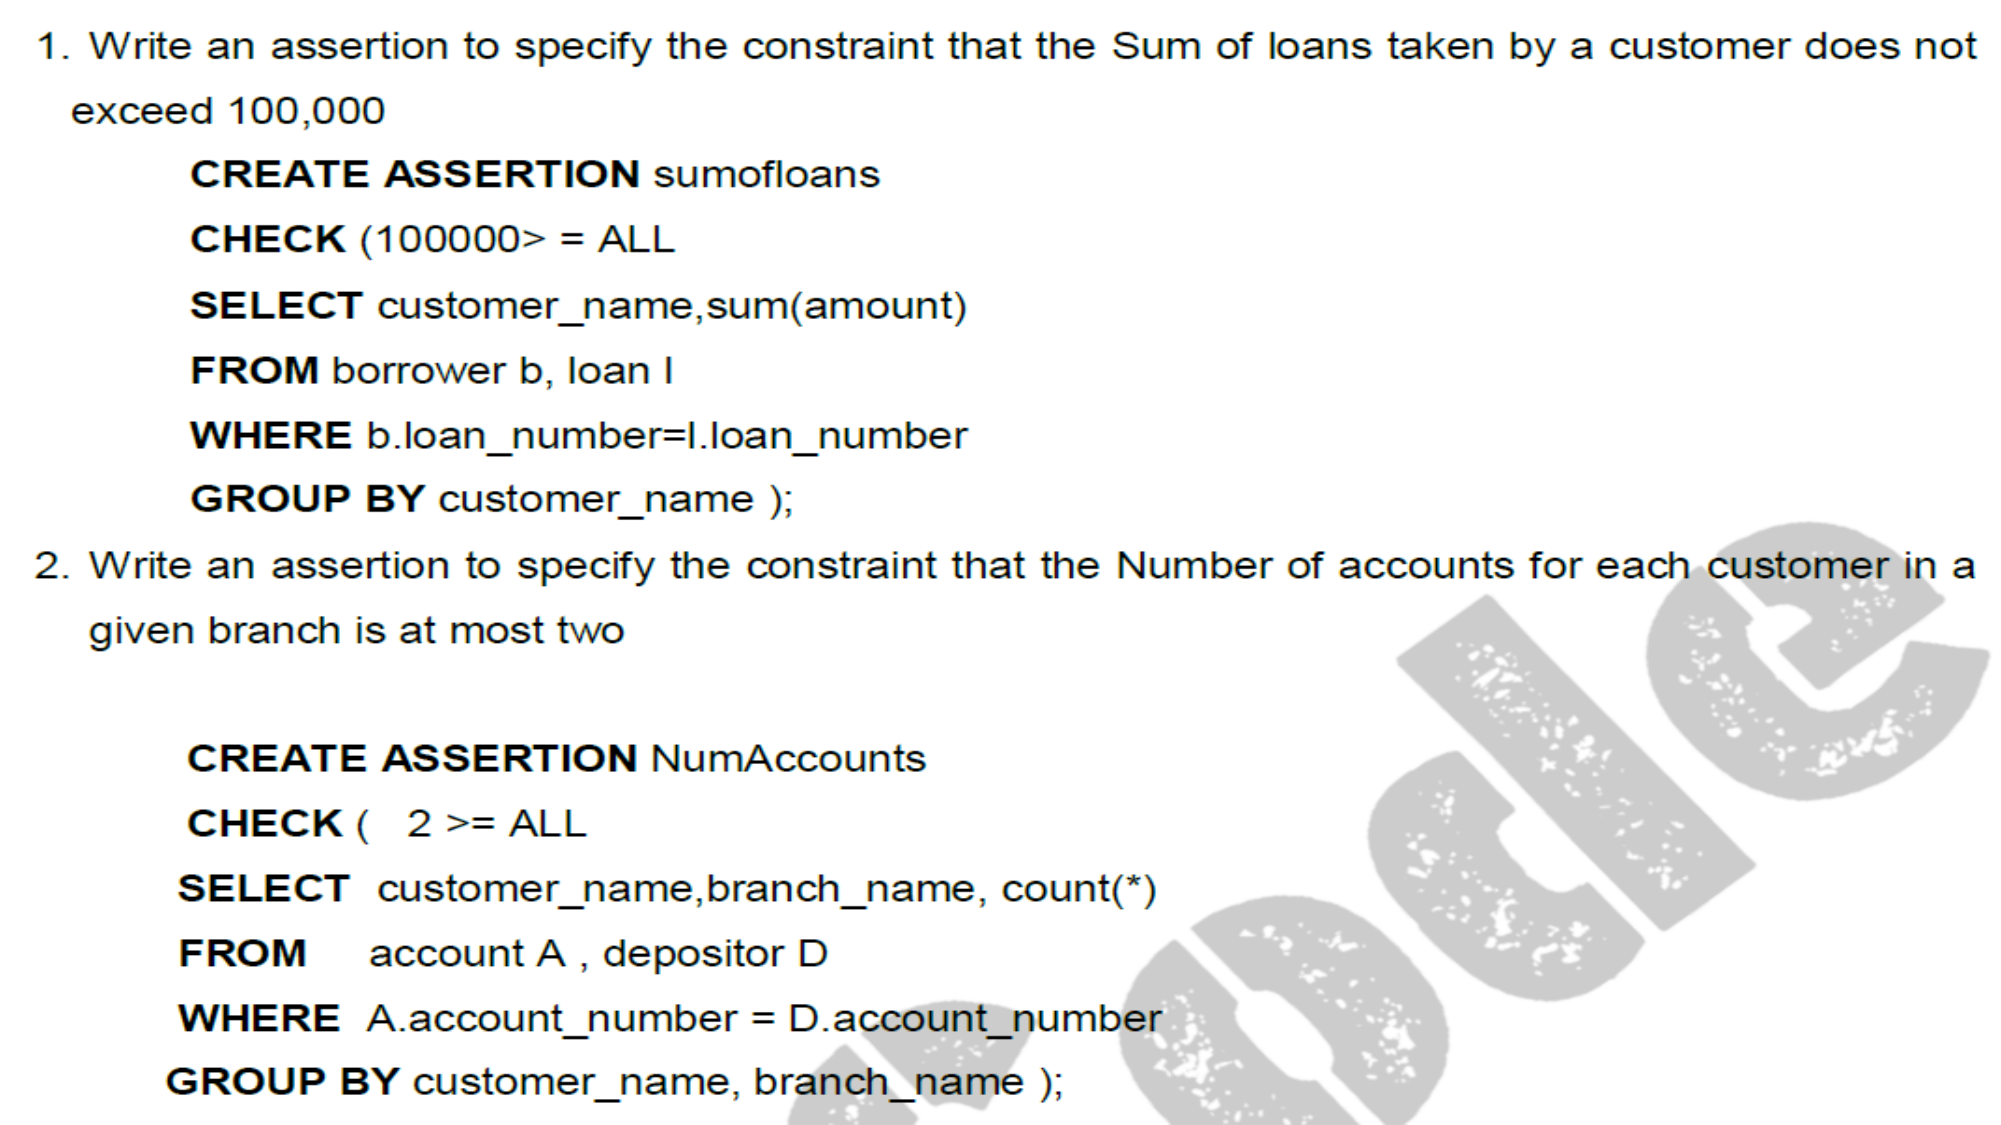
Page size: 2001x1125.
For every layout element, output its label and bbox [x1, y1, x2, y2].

list [0, 0, 2000, 1125]
